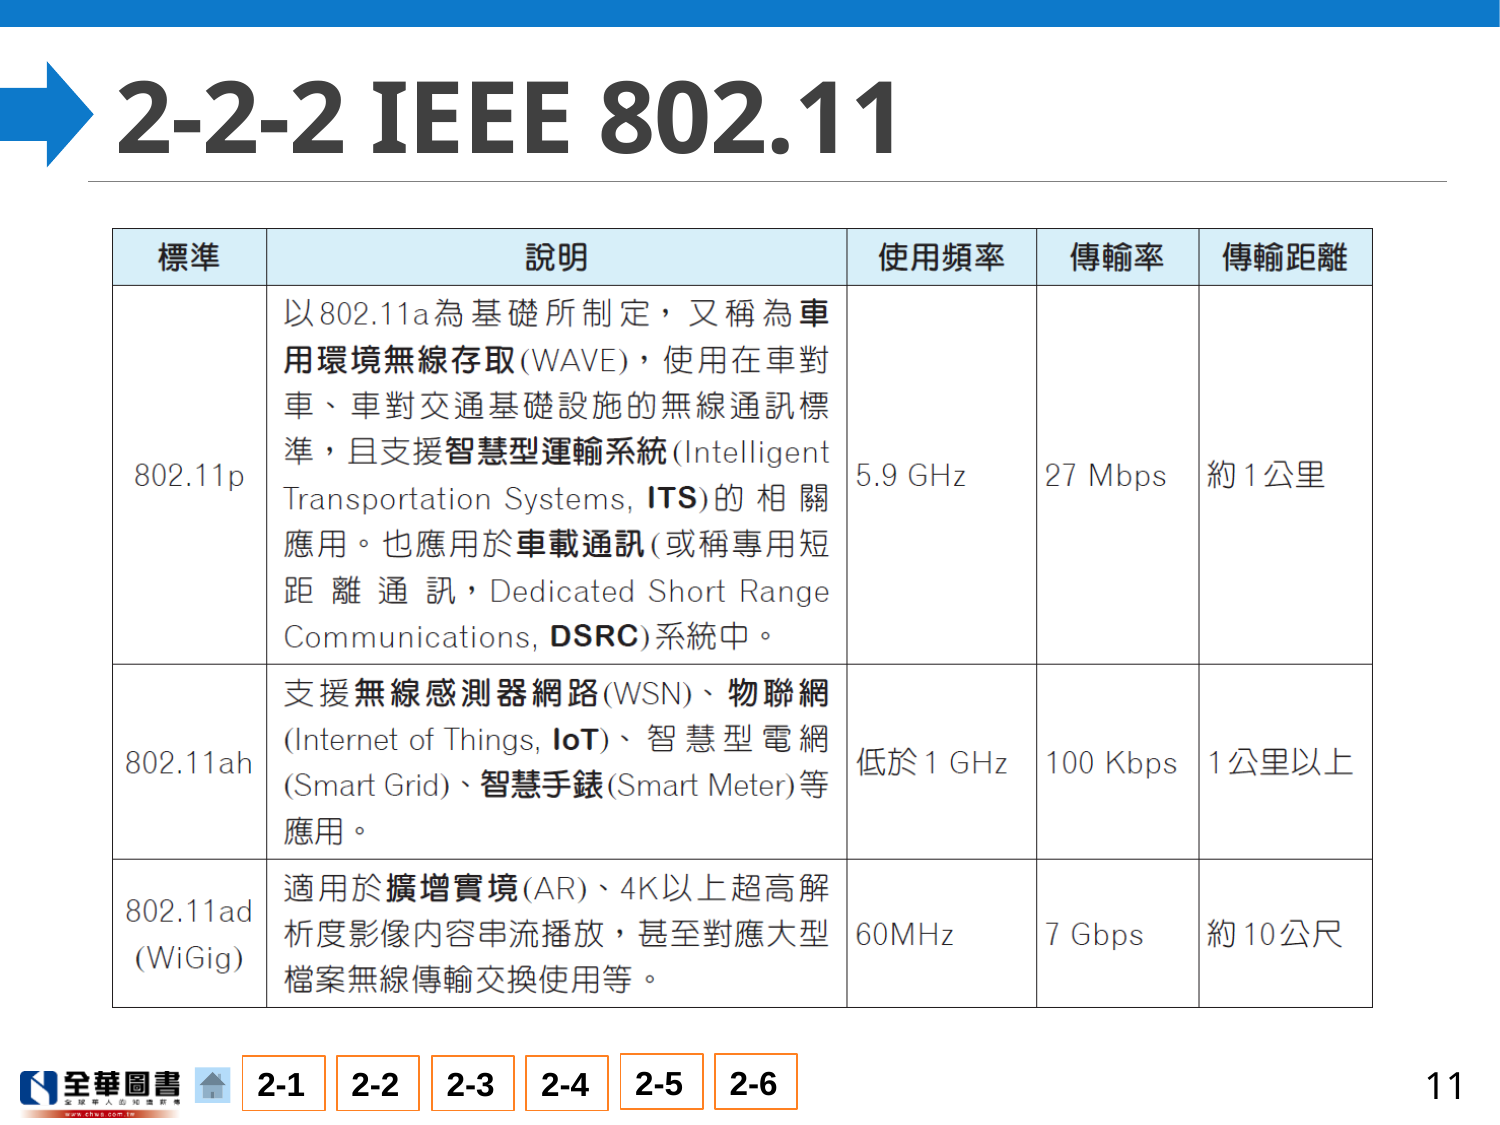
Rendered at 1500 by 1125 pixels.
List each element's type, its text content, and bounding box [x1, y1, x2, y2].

title 2-2-2 IEEE 802.11 [100, 47, 1447, 182]
picture [20, 1071, 180, 1118]
slide_number 11 [1320, 1057, 1483, 1118]
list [111, 228, 1373, 1008]
